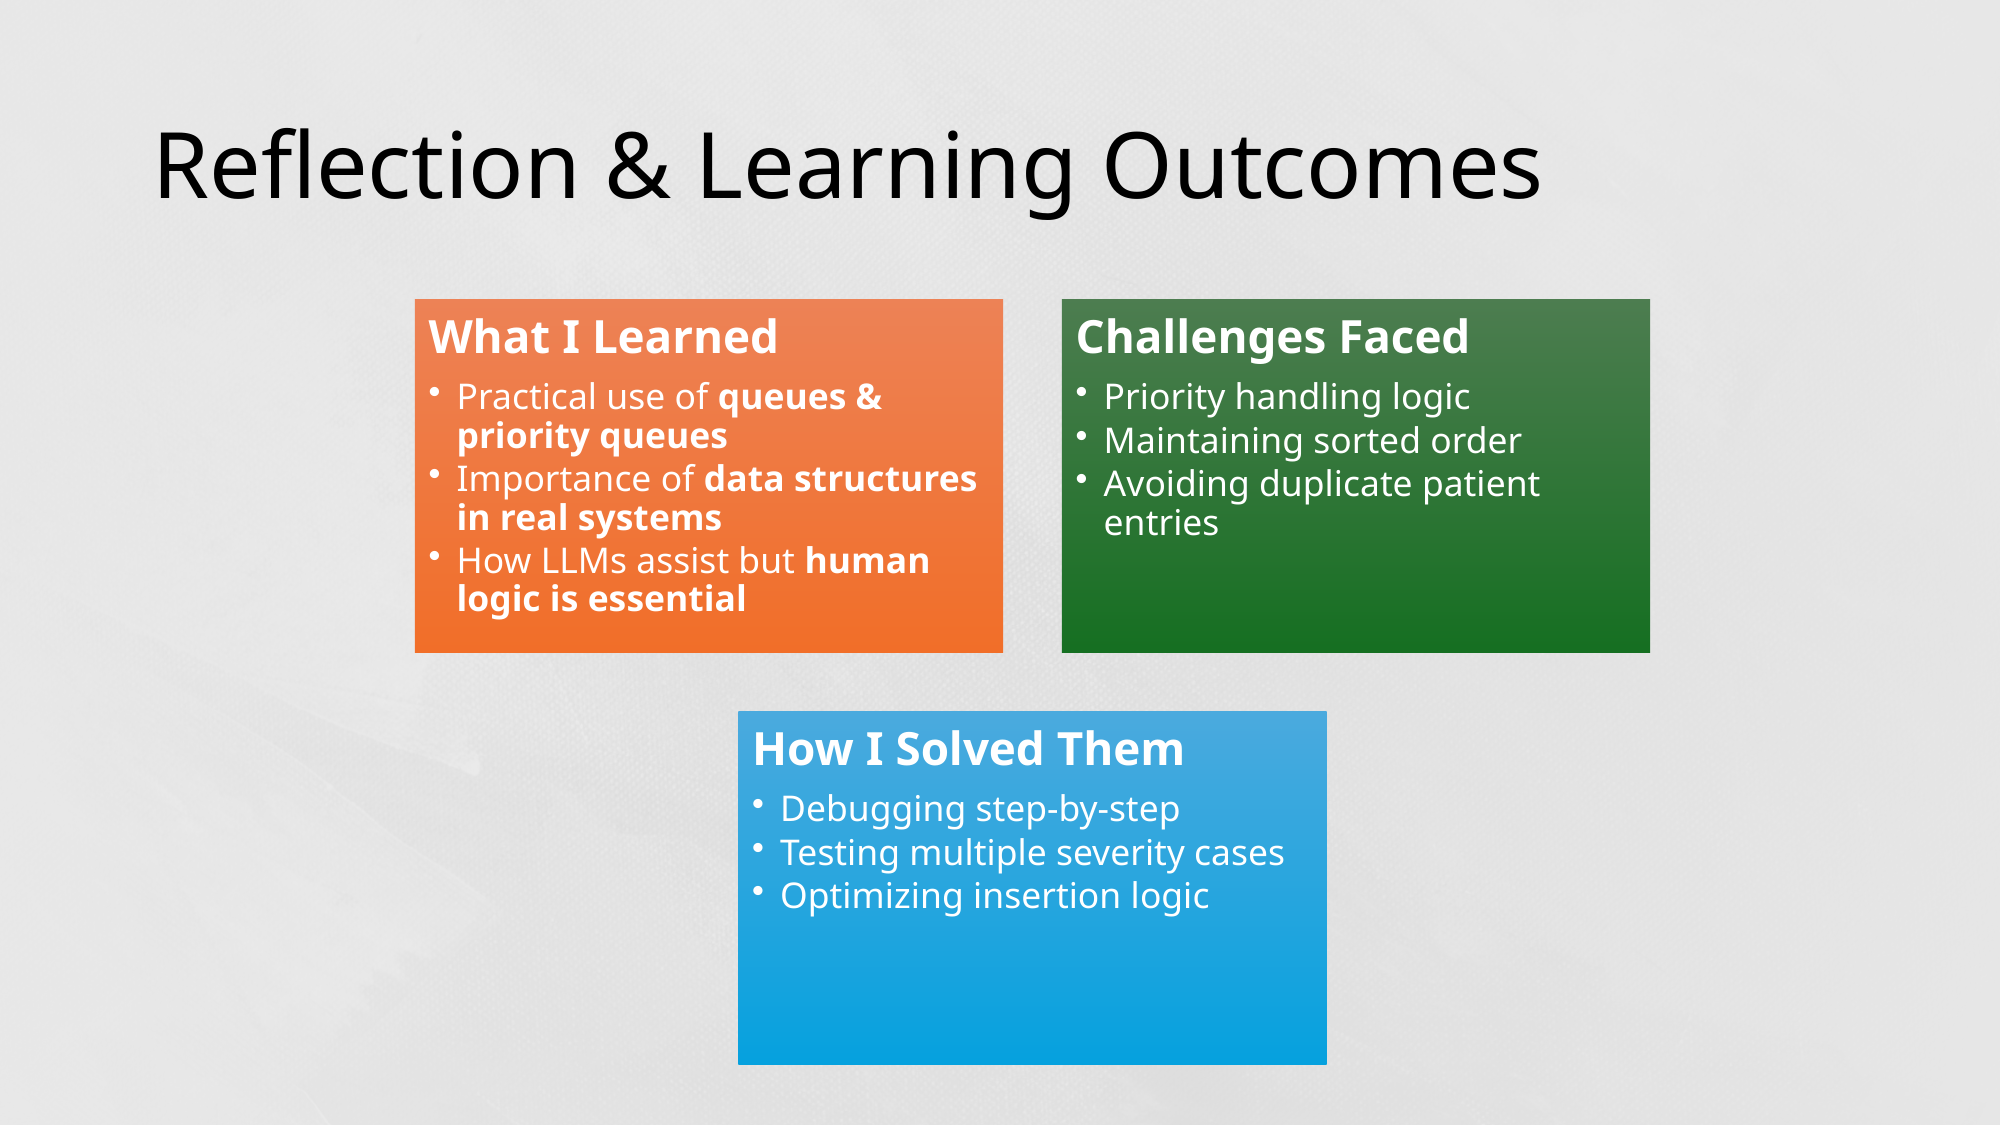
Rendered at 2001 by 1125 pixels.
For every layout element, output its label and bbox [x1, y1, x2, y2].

picture [0, 0, 2000, 1125]
list [136, 298, 1928, 1066]
